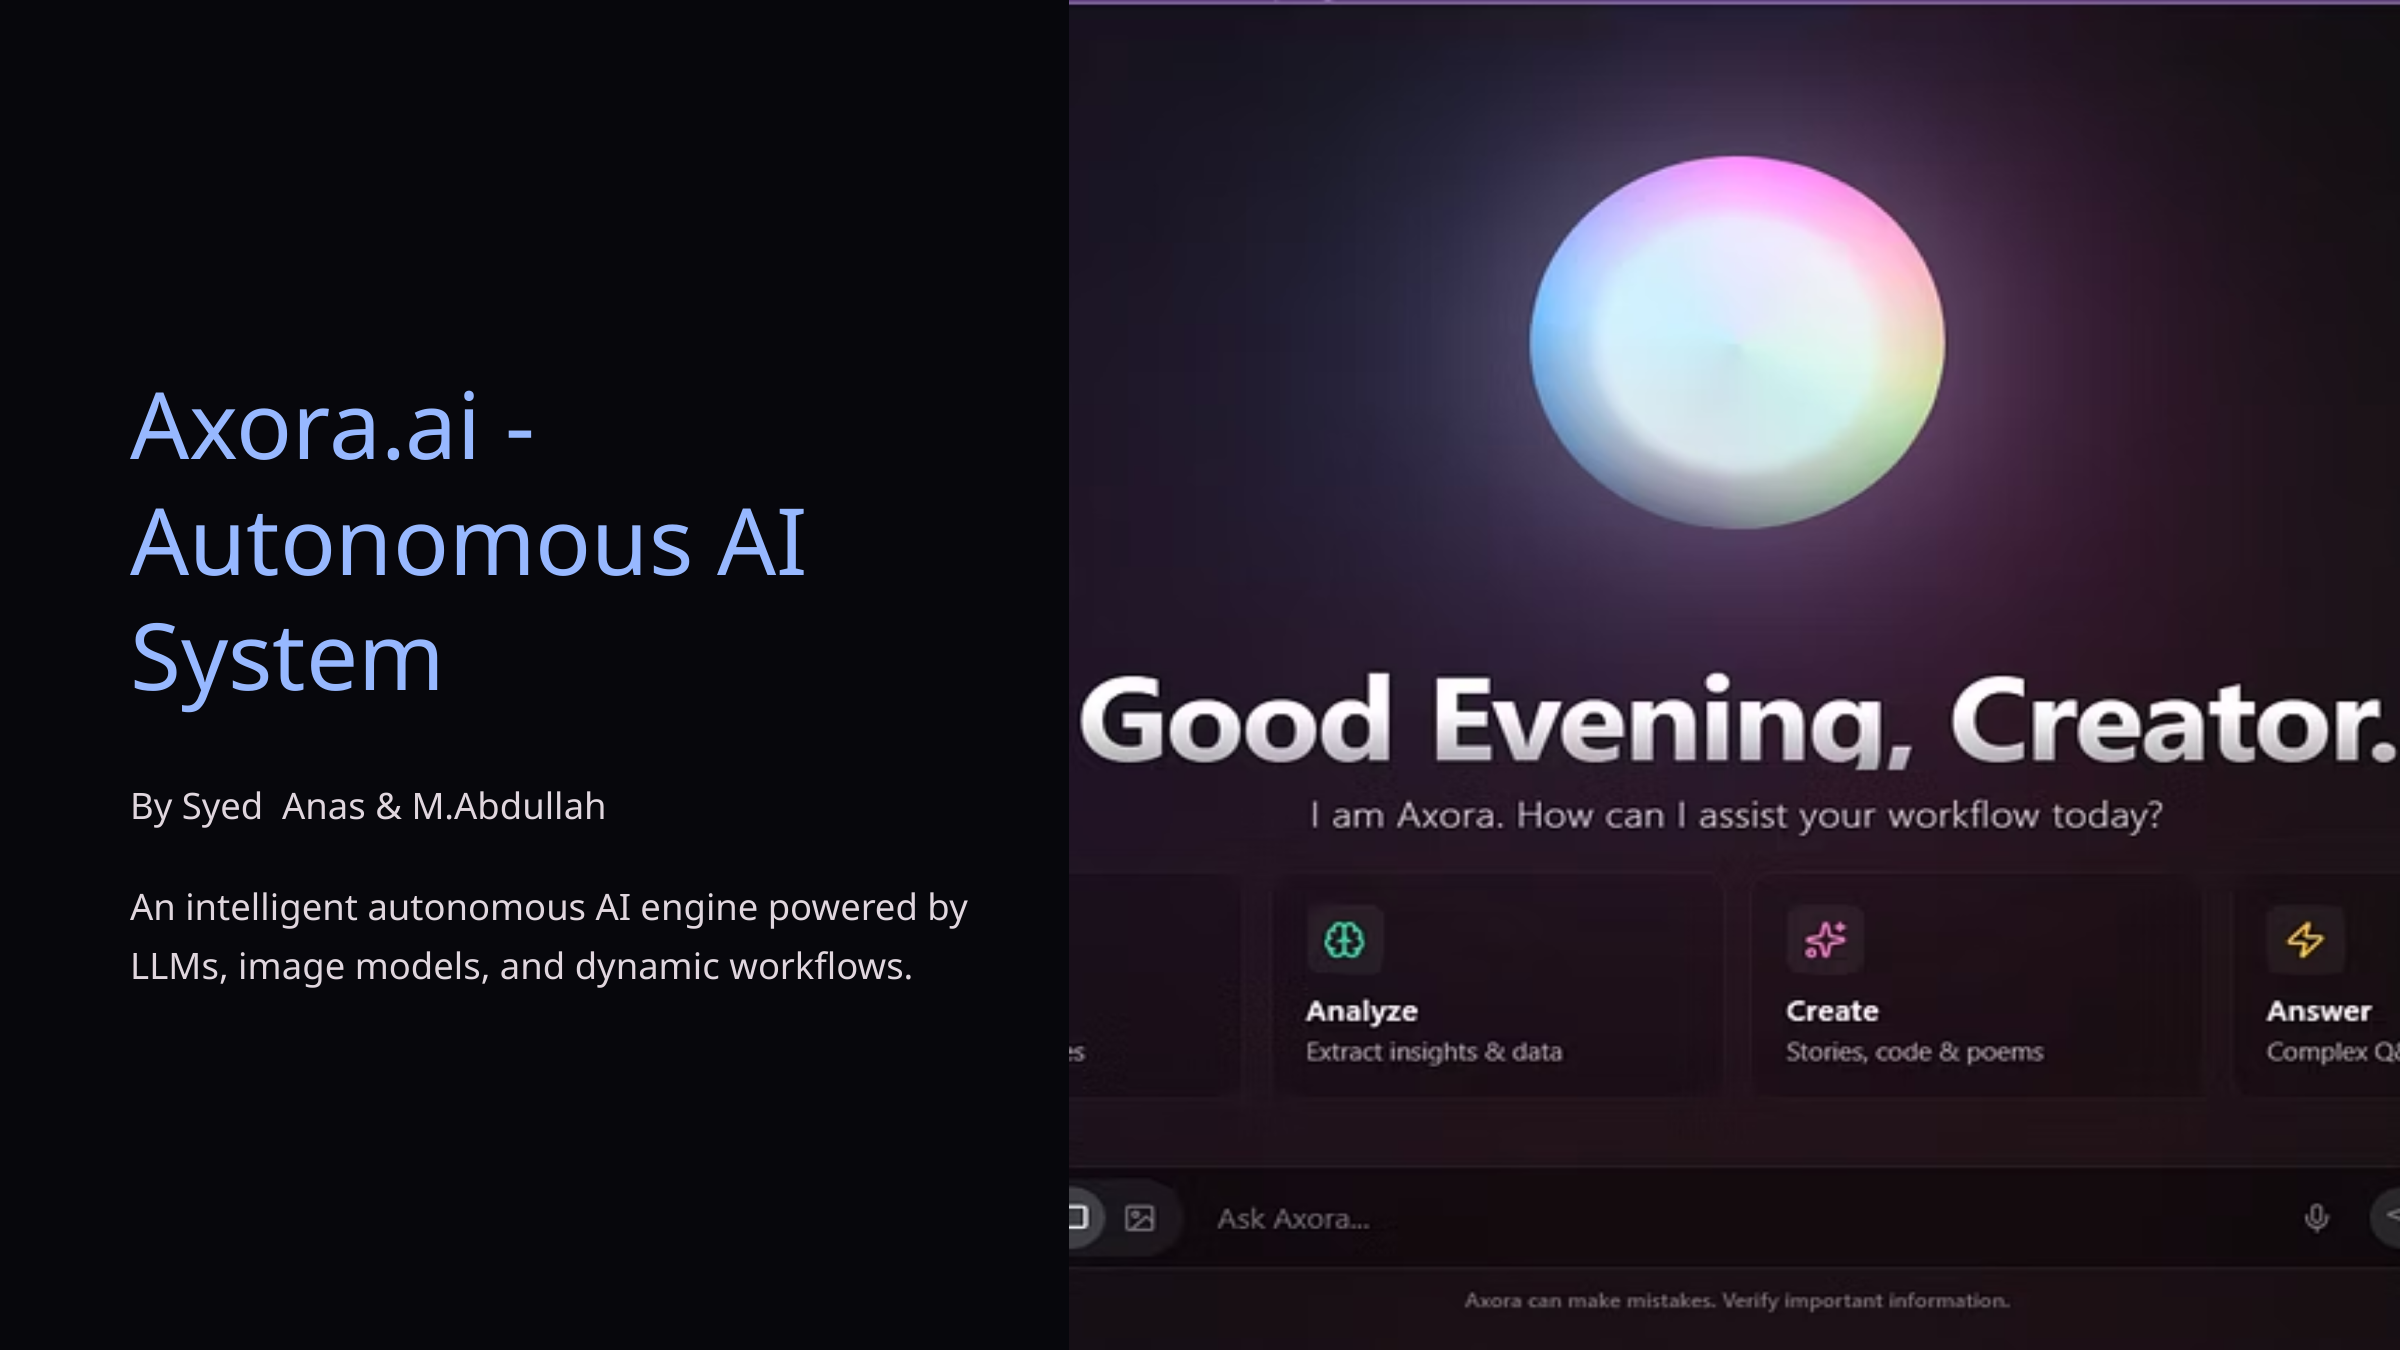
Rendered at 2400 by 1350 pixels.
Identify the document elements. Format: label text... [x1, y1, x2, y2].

text_box An intelligent autonomous AI engine powered by LLMs, image models, and dynamic workflows. [130, 868, 1069, 988]
text_box By Syed Anas & M.Abdullah [130, 767, 1069, 827]
text_box Axora.ai -Autonomous AI System [130, 362, 1069, 712]
picture [1069, 0, 2400, 1350]
